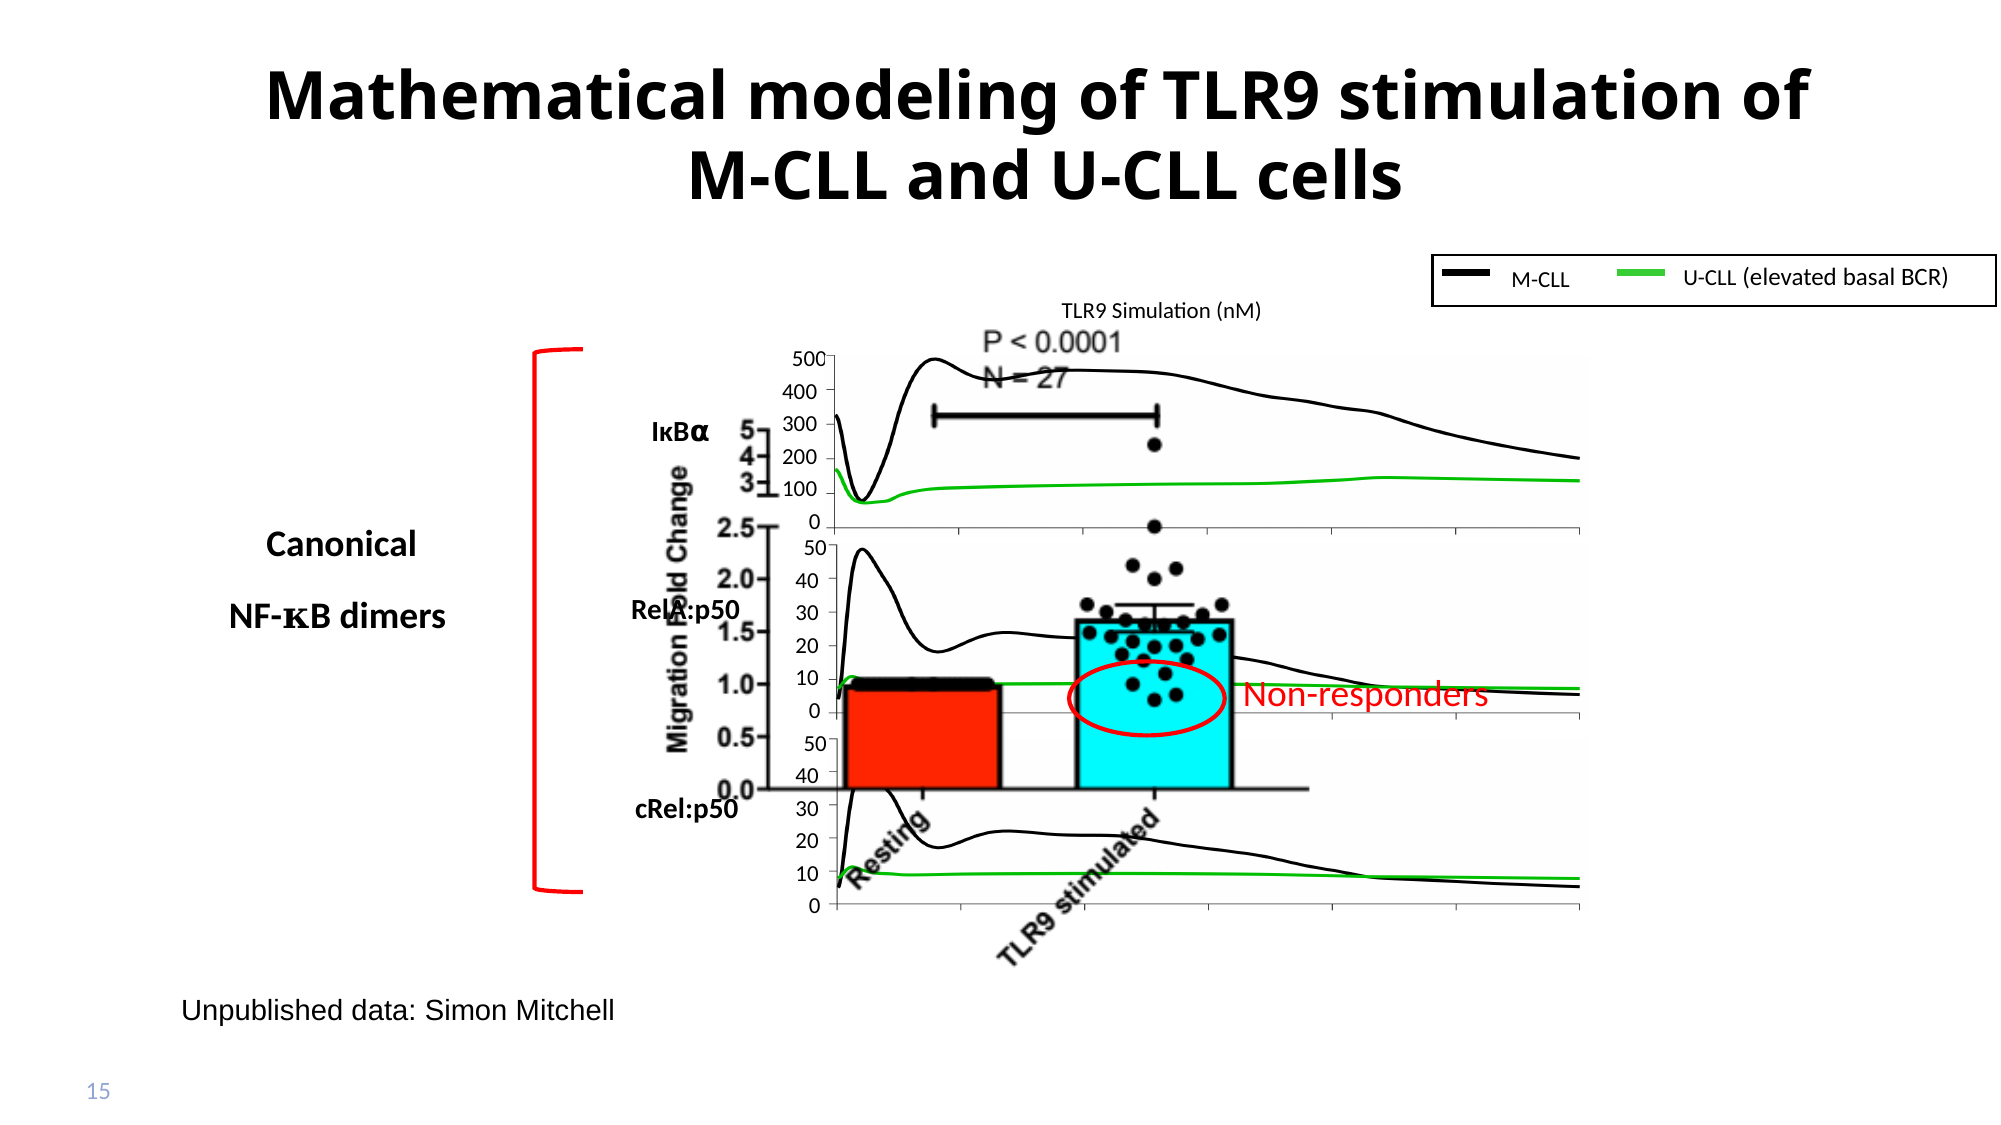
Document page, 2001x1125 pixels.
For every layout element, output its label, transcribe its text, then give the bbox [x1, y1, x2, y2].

text_box Mathematical modeling of TLR9 stimulation of M-CLL and U-CLL cells [249, 45, 1843, 221]
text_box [649, 313, 1506, 975]
slide_number 15 [56, 1072, 140, 1107]
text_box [165, 253, 2000, 1035]
